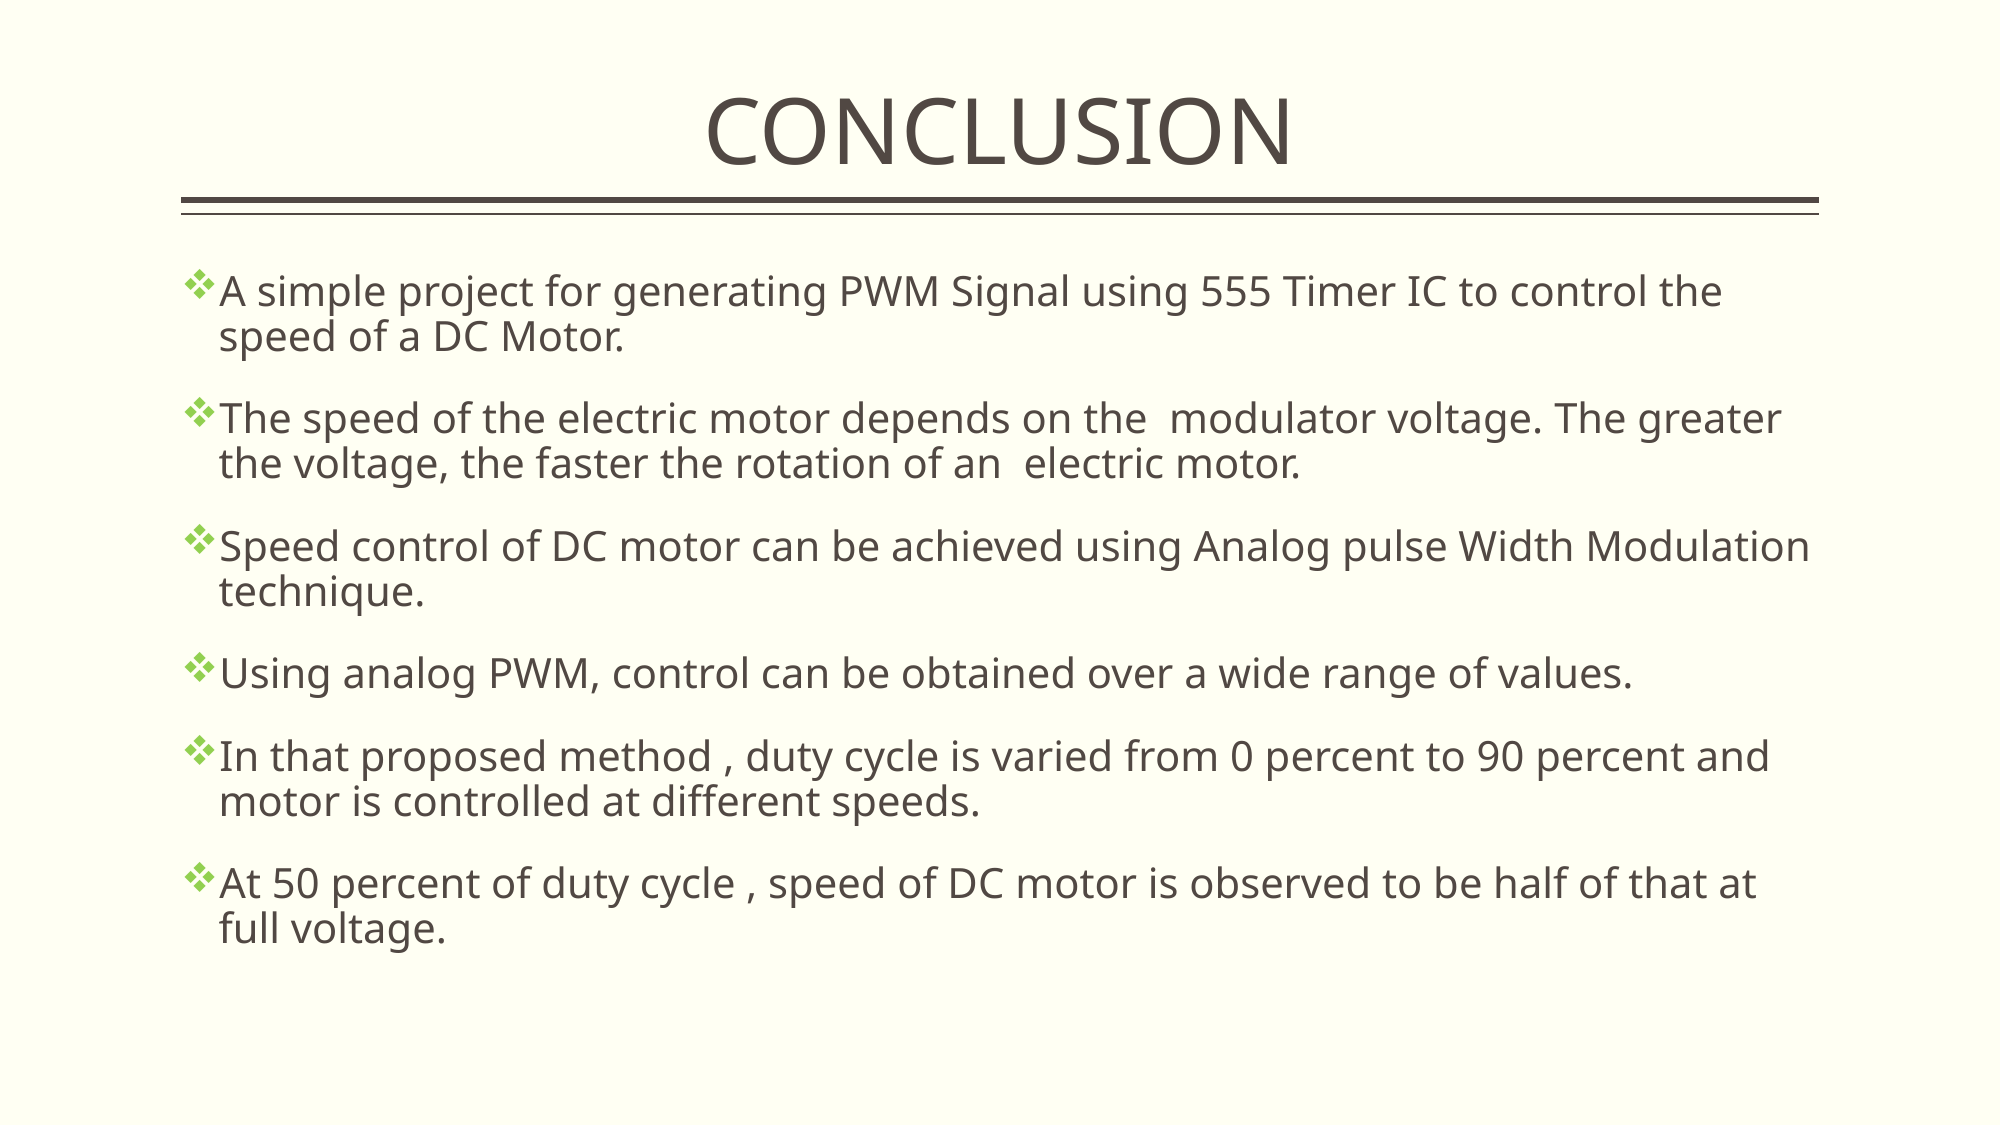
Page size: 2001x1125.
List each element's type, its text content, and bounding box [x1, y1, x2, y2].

list A simple project for generating PWM Signal using 555 Timer IC to control the speed of a DC Motor. The speed of the electric motor depends on the modulator voltage. The greater the voltage, the faster the rotation of an electric motor. Speed control of DC motor can be achieved using Analog pulse Width Modulation technique. Using analog PWM, control can be obtained over a wide range of values. In that proposed method , duty cycle is varied from 0 percent to 90 percent and motor is controlled at different speeds. At 50 percent of duty cycle , speed of DC motor is observed to be half of that at full voltage. [181, 262, 1819, 1013]
title CONCLUSION [181, 12, 1819, 193]
